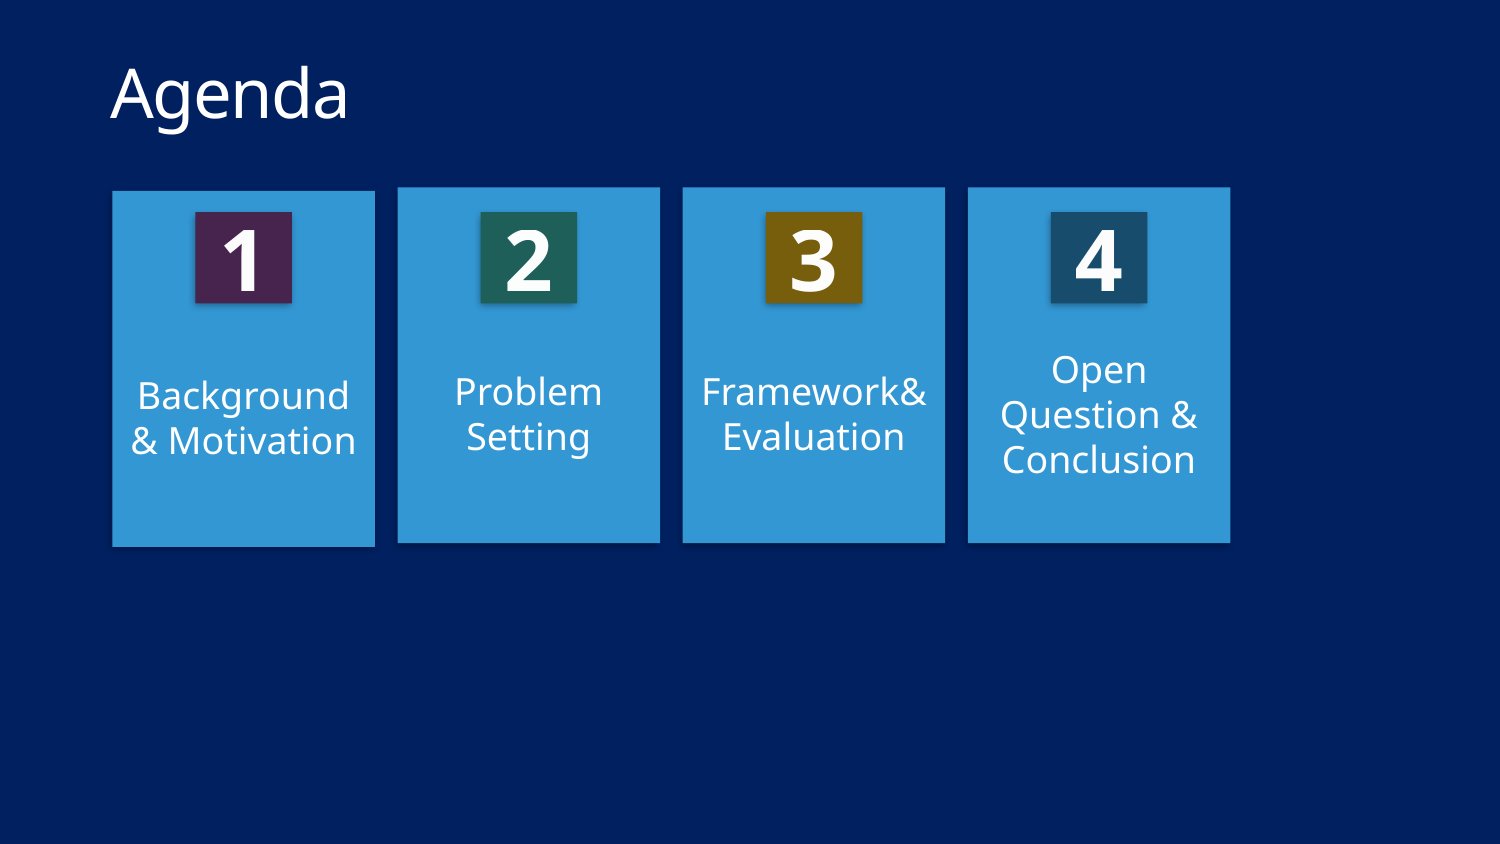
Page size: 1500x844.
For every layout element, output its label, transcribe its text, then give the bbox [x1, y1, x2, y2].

text_box 2 [480, 211, 578, 304]
text_box 4 [1050, 211, 1148, 304]
text_box Open Question & Conclusion [967, 186, 1231, 544]
text_box Background & Motivation [112, 190, 376, 548]
text_box Framework& Evaluation [682, 186, 946, 544]
text_box Problem Setting [397, 186, 661, 544]
text_box 1 [195, 211, 293, 304]
title Agenda [110, 59, 1217, 135]
text_box 3 [765, 211, 863, 304]
